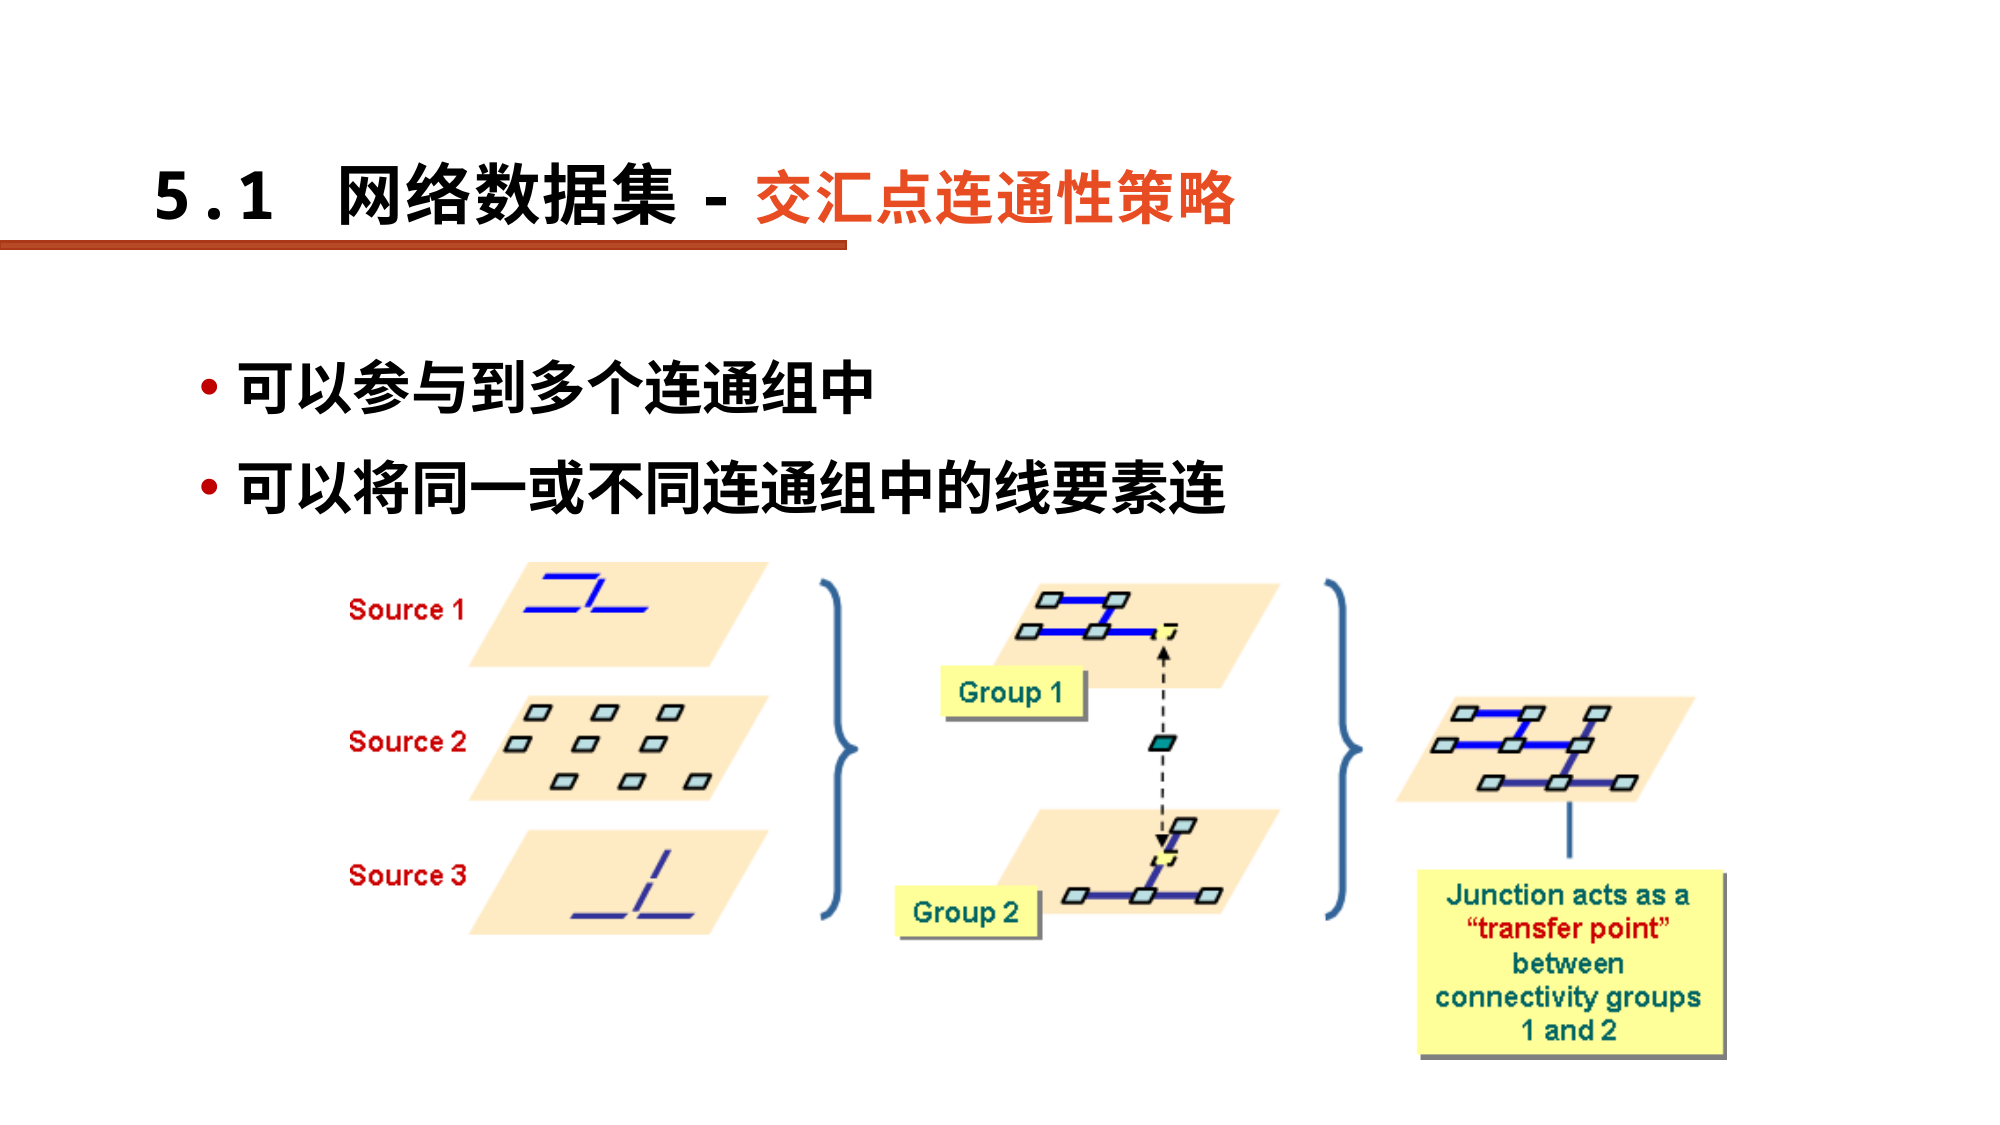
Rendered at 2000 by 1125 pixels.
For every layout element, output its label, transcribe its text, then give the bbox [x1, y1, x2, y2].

title 5.1 网络数据集-交汇点连通性策略 [137, 16, 1638, 242]
list 可以参与到多个连通组中 可以将同一或不同连通组中的线要素连 [184, 326, 1684, 1002]
picture [349, 562, 1727, 1060]
